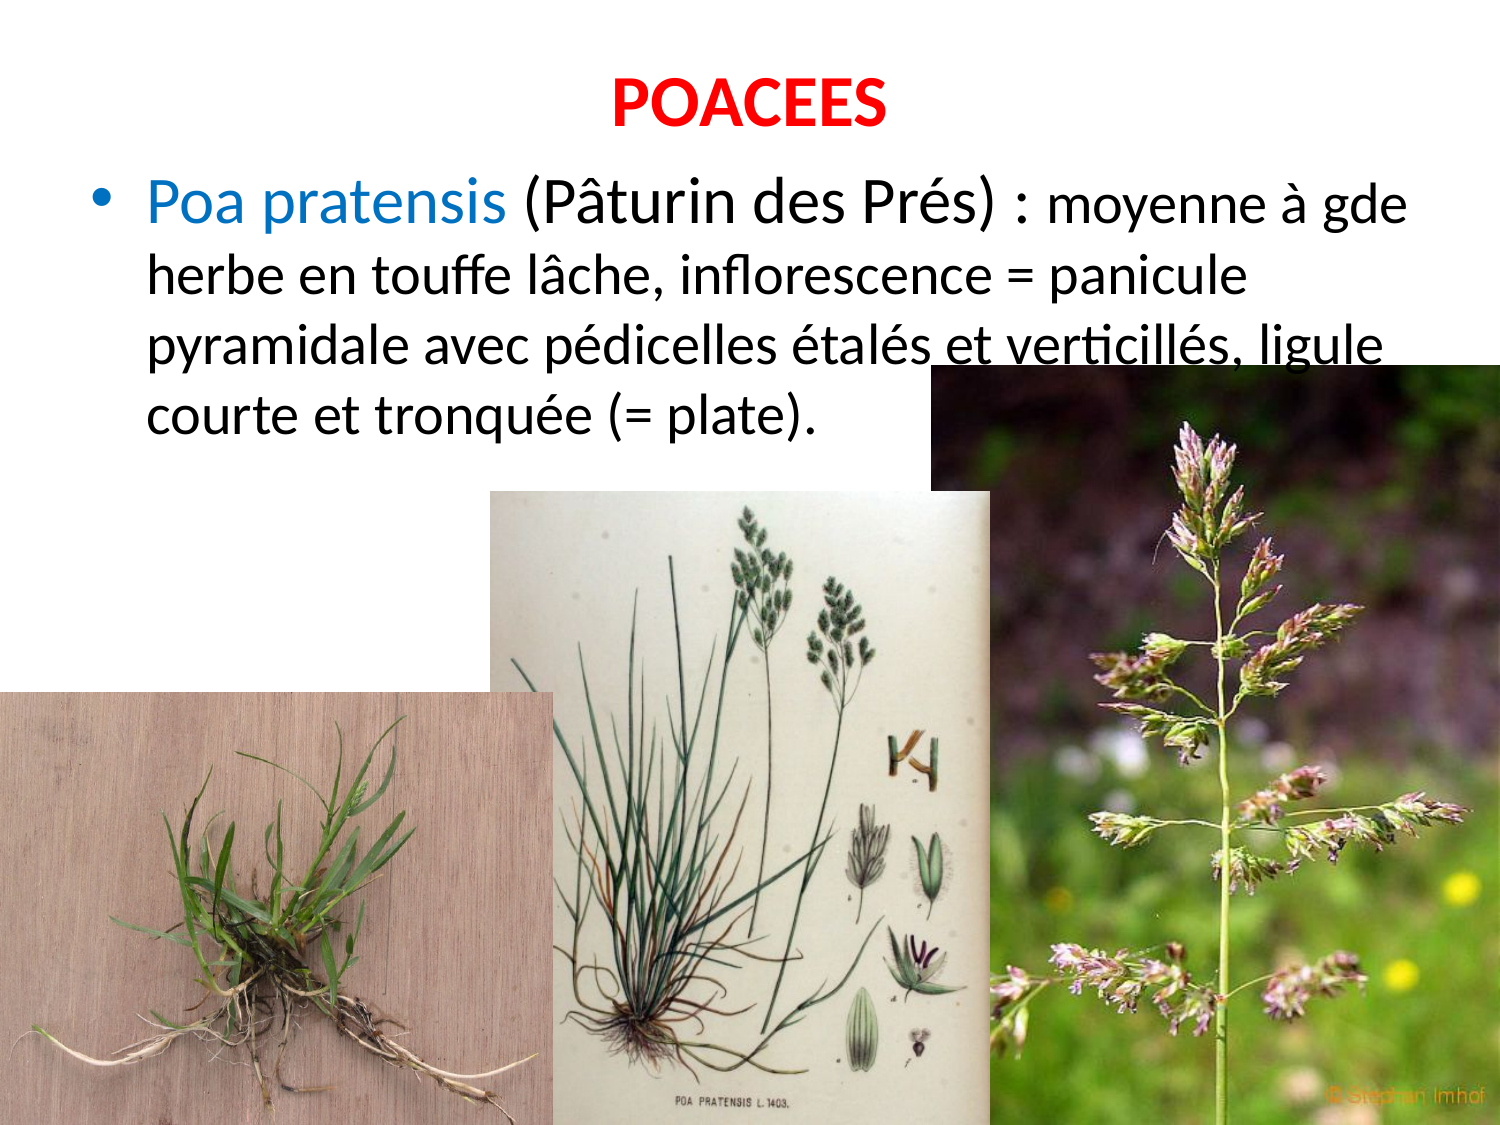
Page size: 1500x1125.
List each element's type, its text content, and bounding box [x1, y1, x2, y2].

title POACEES [75, 45, 1425, 149]
picture [0, 365, 1500, 1125]
list Poa pratensis (Pâturin des Prés) : moyenne à gde herbe en touffe lâche, inflorescence = panicule pyramidale avec pédicelles étalés et verticillés, ligule courte et tronquée (= plate). [75, 149, 1425, 690]
